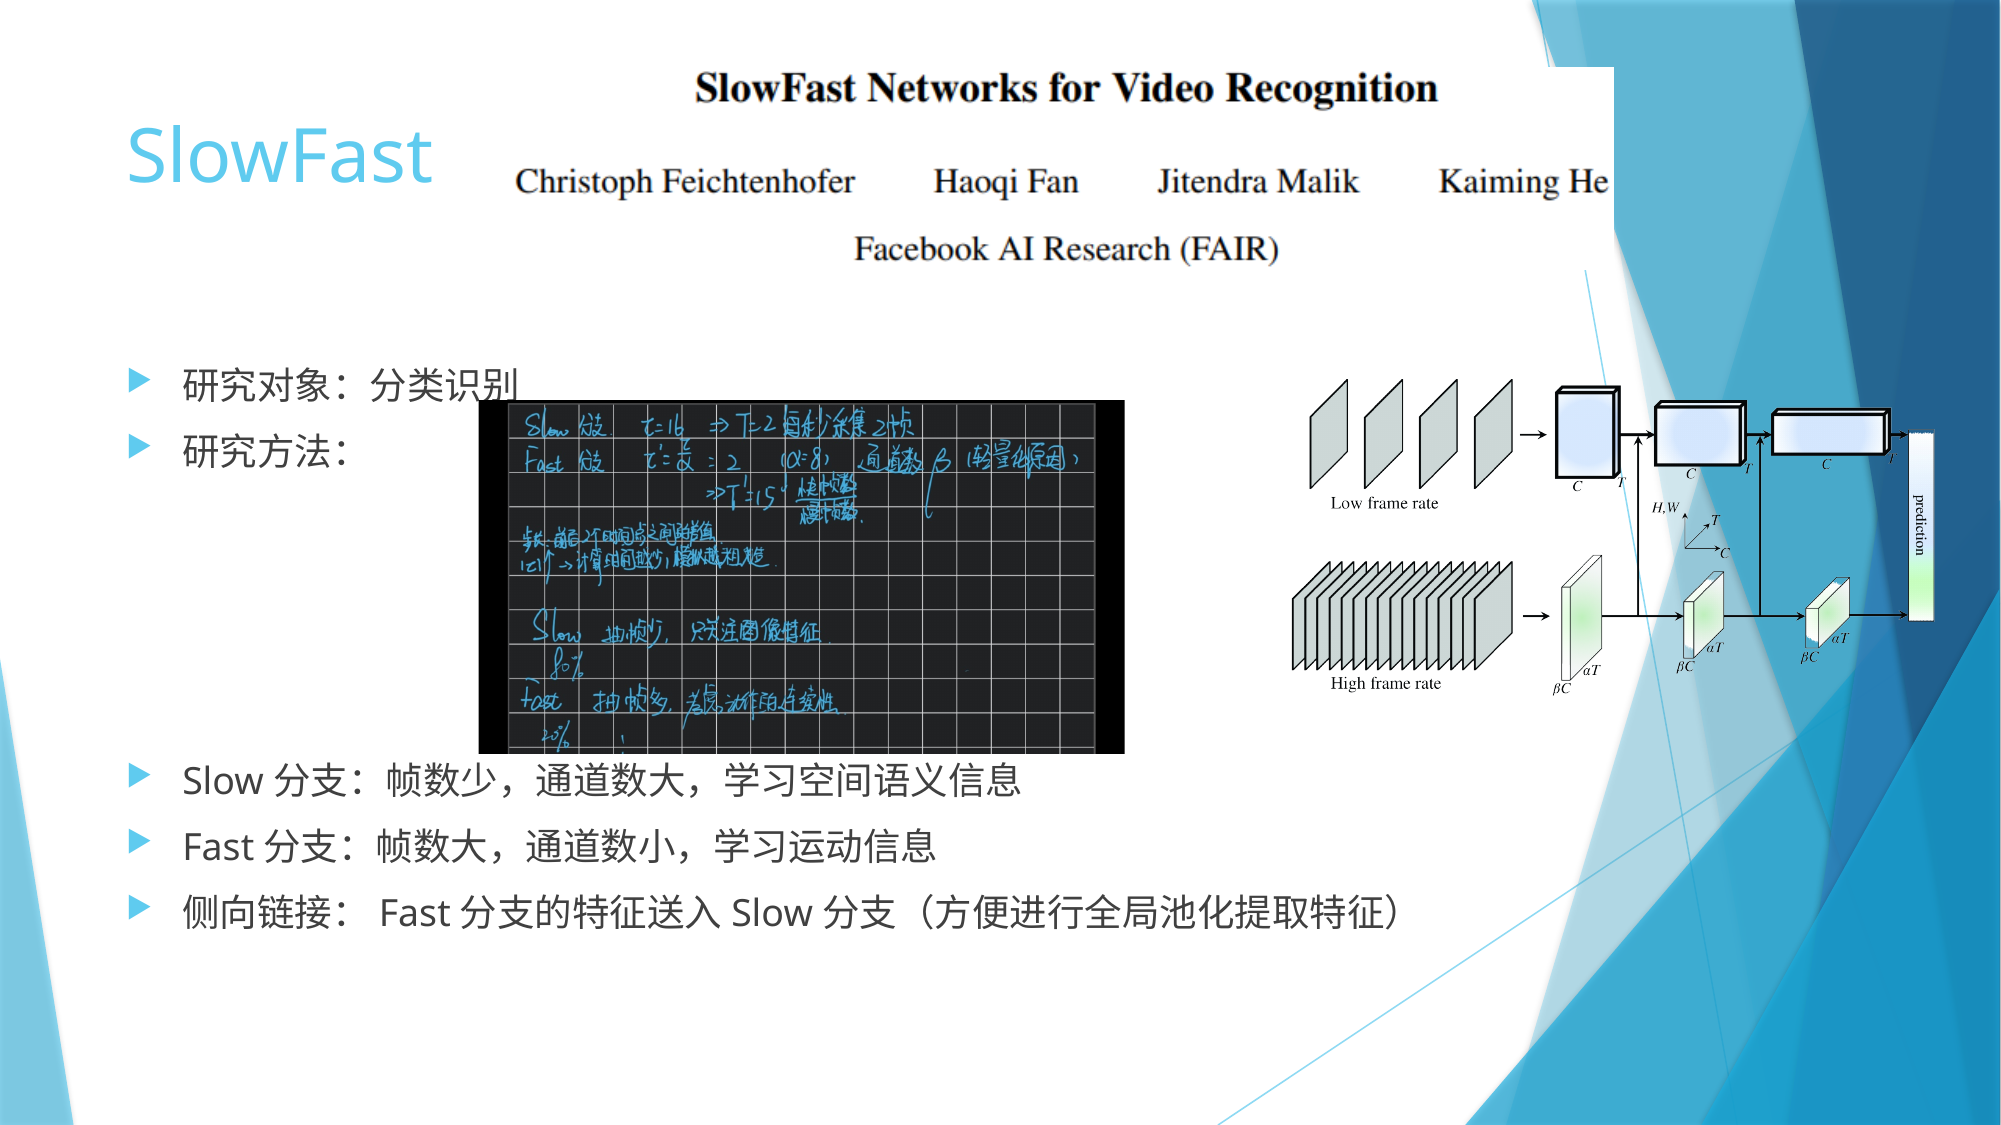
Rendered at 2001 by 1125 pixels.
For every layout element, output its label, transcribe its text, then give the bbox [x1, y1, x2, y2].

picture [510, 66, 1615, 271]
picture [478, 399, 1126, 755]
picture [1283, 369, 1944, 699]
title SlowFast [111, 99, 1522, 317]
list 研究对象：分类识别 研究方法： Slow分支：帧数少，通道数大，学习空间语义信息 Fast分支：帧数大，通道数小，学习运动信息 侧向链接：Fast分支的特征送入Slow分支（方便进行全局池化提取特征） [111, 354, 1522, 992]
